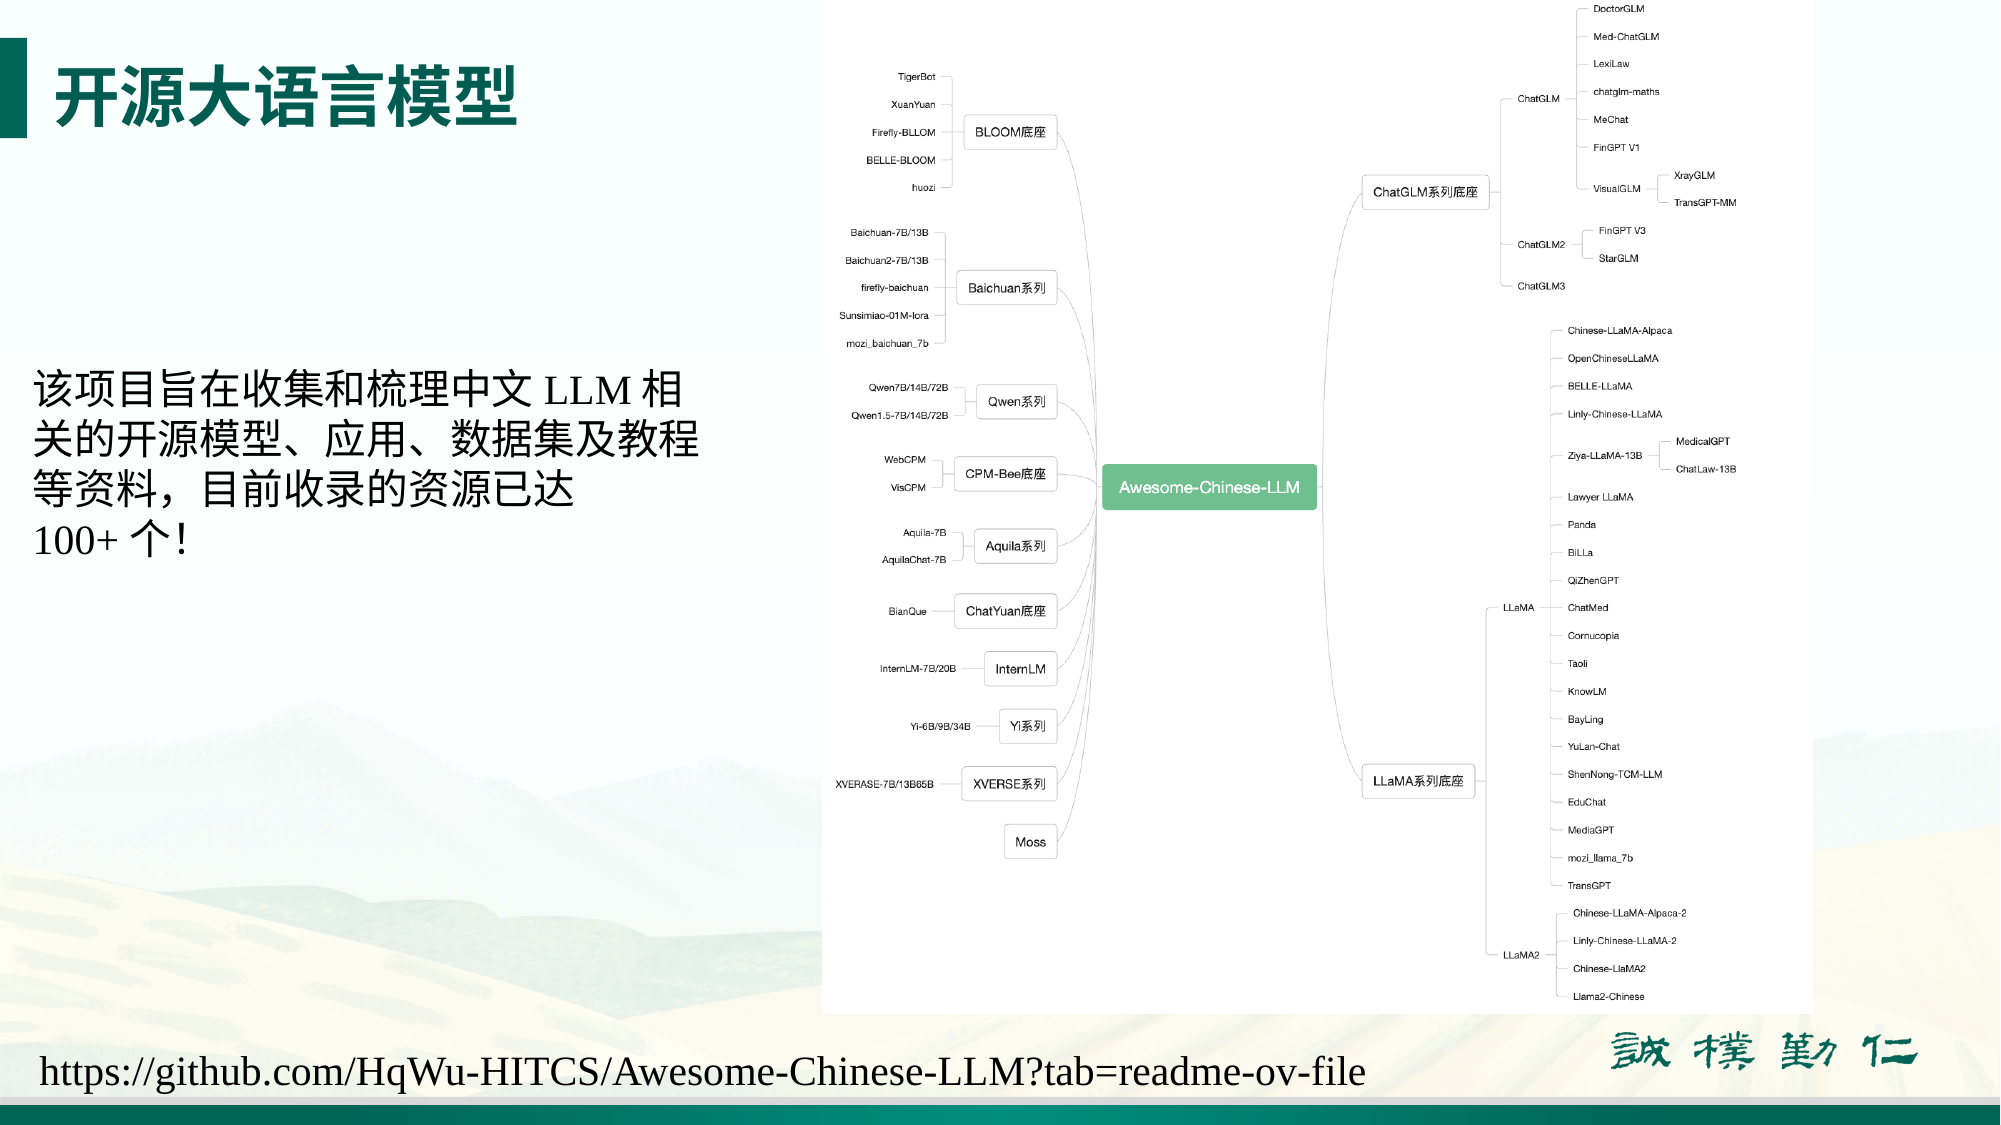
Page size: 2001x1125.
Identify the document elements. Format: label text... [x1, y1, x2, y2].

text_box 该项目旨在收集和梳理中文LLM相关的开源模型、应用、数据集及教程等资料，目前收录的资源已达100+个！ [18, 355, 738, 571]
title 开源大语言模型 [38, 55, 540, 144]
picture [822, 0, 1813, 1014]
picture [1611, 1017, 1918, 1084]
text_box https://github.com/HqWu-HITCS/Awesome-Chinese-LLM?tab=readme-ov-file [24, 1036, 1483, 1102]
